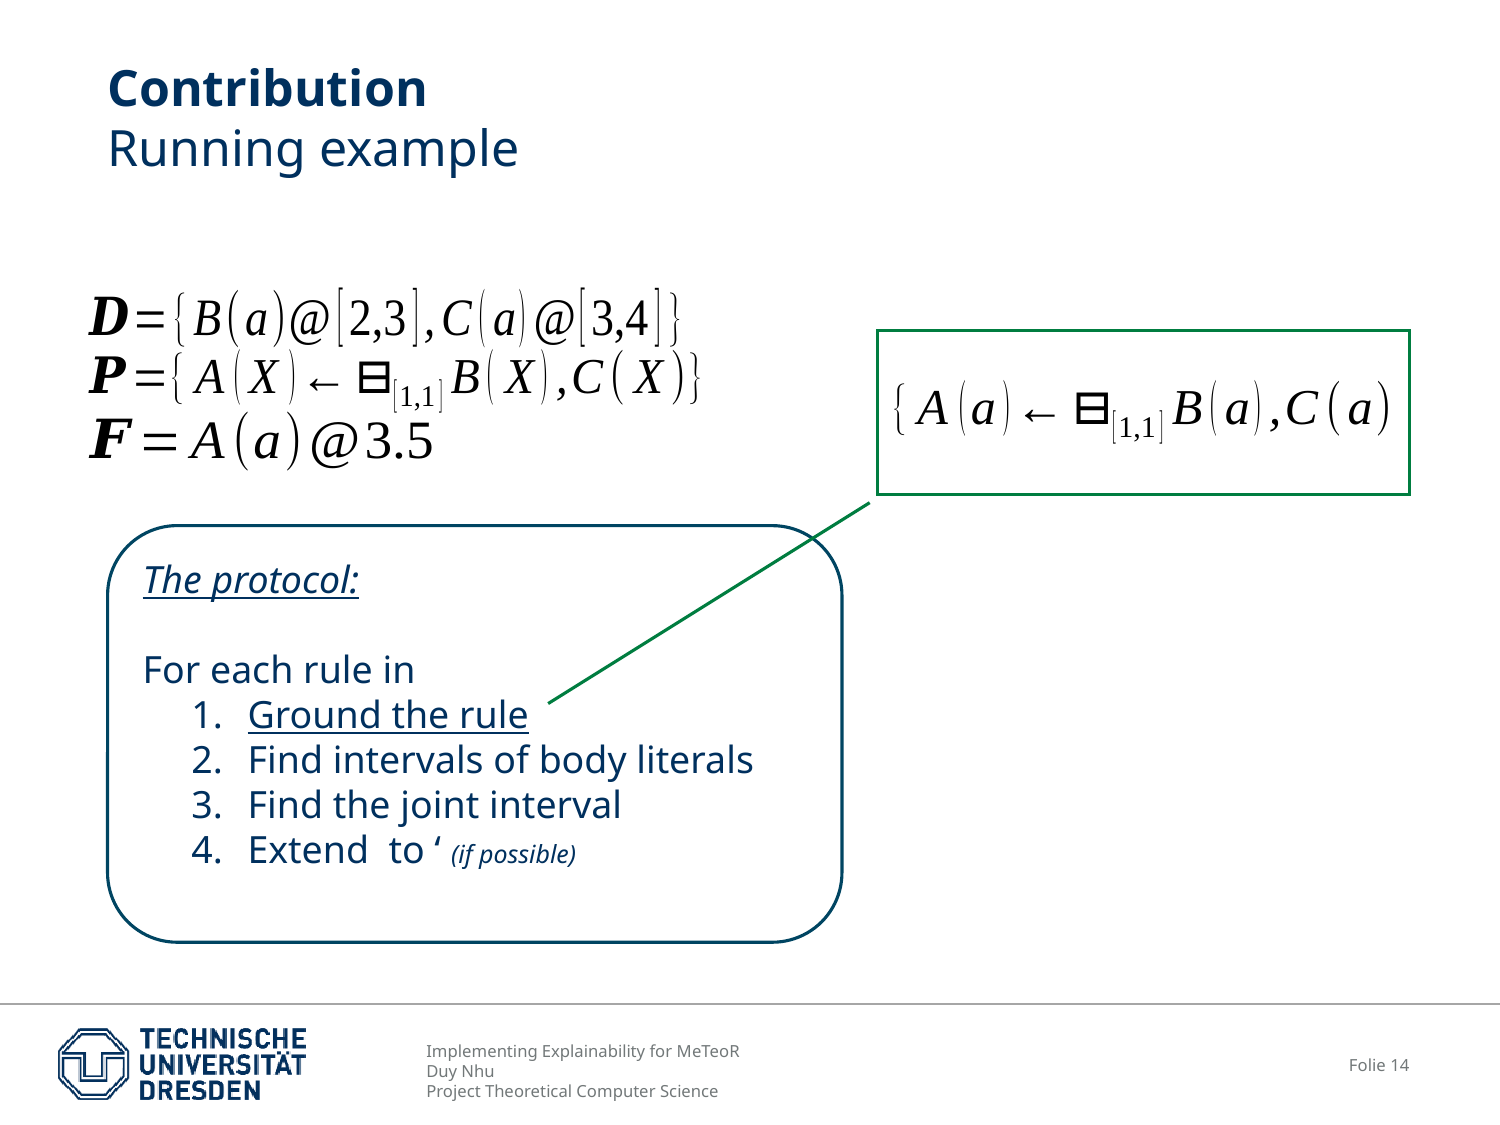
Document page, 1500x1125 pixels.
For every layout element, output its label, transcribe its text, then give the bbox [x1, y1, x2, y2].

text_box [547, 501, 871, 705]
picture [58, 1028, 306, 1100]
text_box [876, 330, 1410, 495]
list [107, 223, 1393, 950]
title Contribution Running example [107, 56, 1410, 169]
